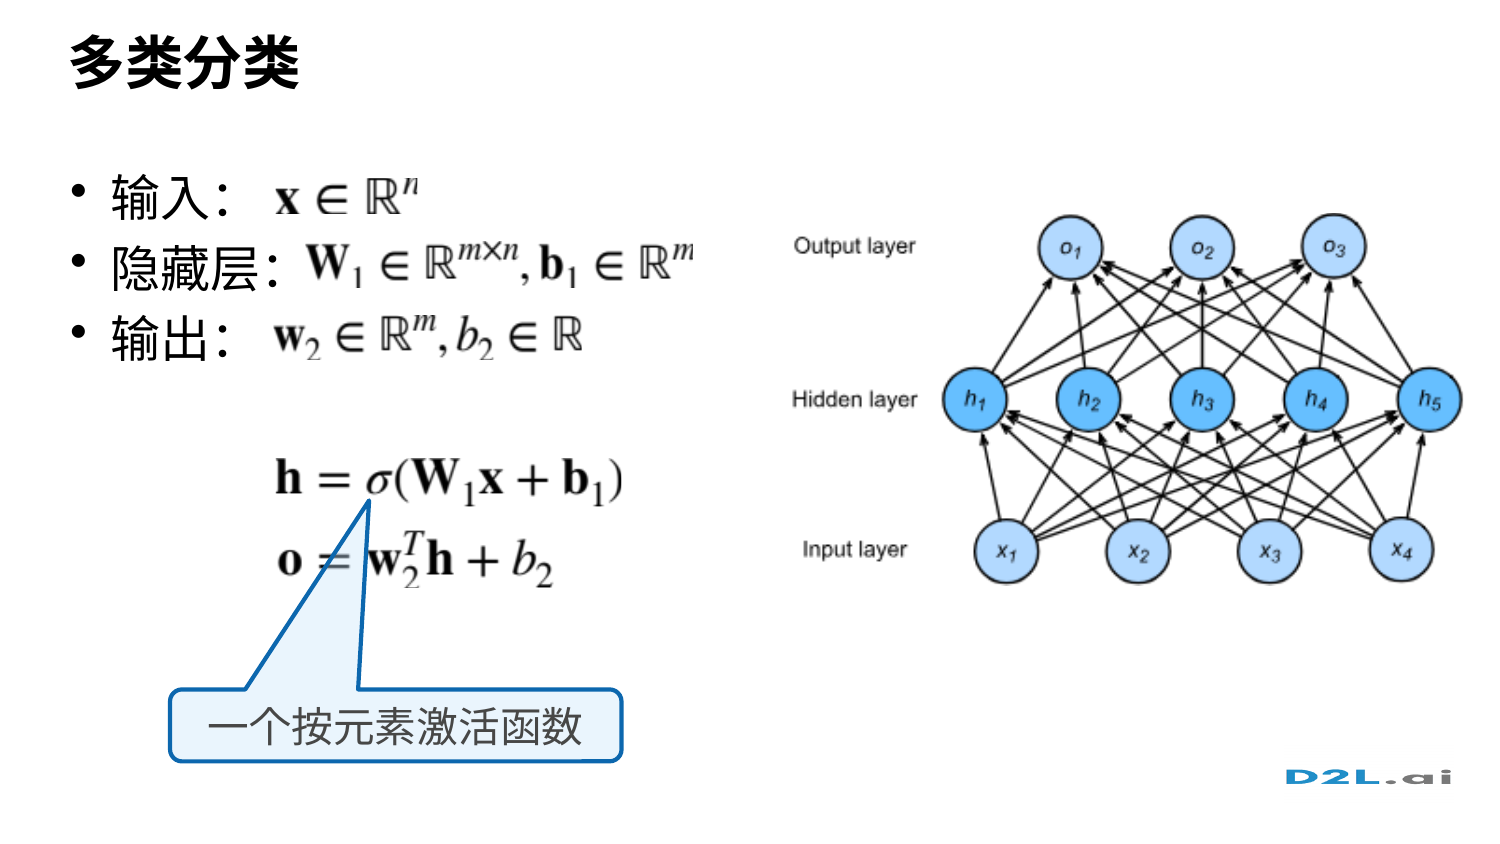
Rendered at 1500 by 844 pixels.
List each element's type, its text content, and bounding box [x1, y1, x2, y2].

picture [275, 177, 418, 214]
picture [778, 213, 1465, 587]
picture [273, 315, 582, 360]
picture [1284, 745, 1454, 806]
picture [275, 458, 622, 588]
text_box 多类分类 [52, 18, 1399, 109]
text_box 一个按元素激活函数 [170, 588, 622, 762]
text_box 输入： 隐藏层： 输出： [55, 159, 1402, 749]
picture [304, 241, 693, 288]
